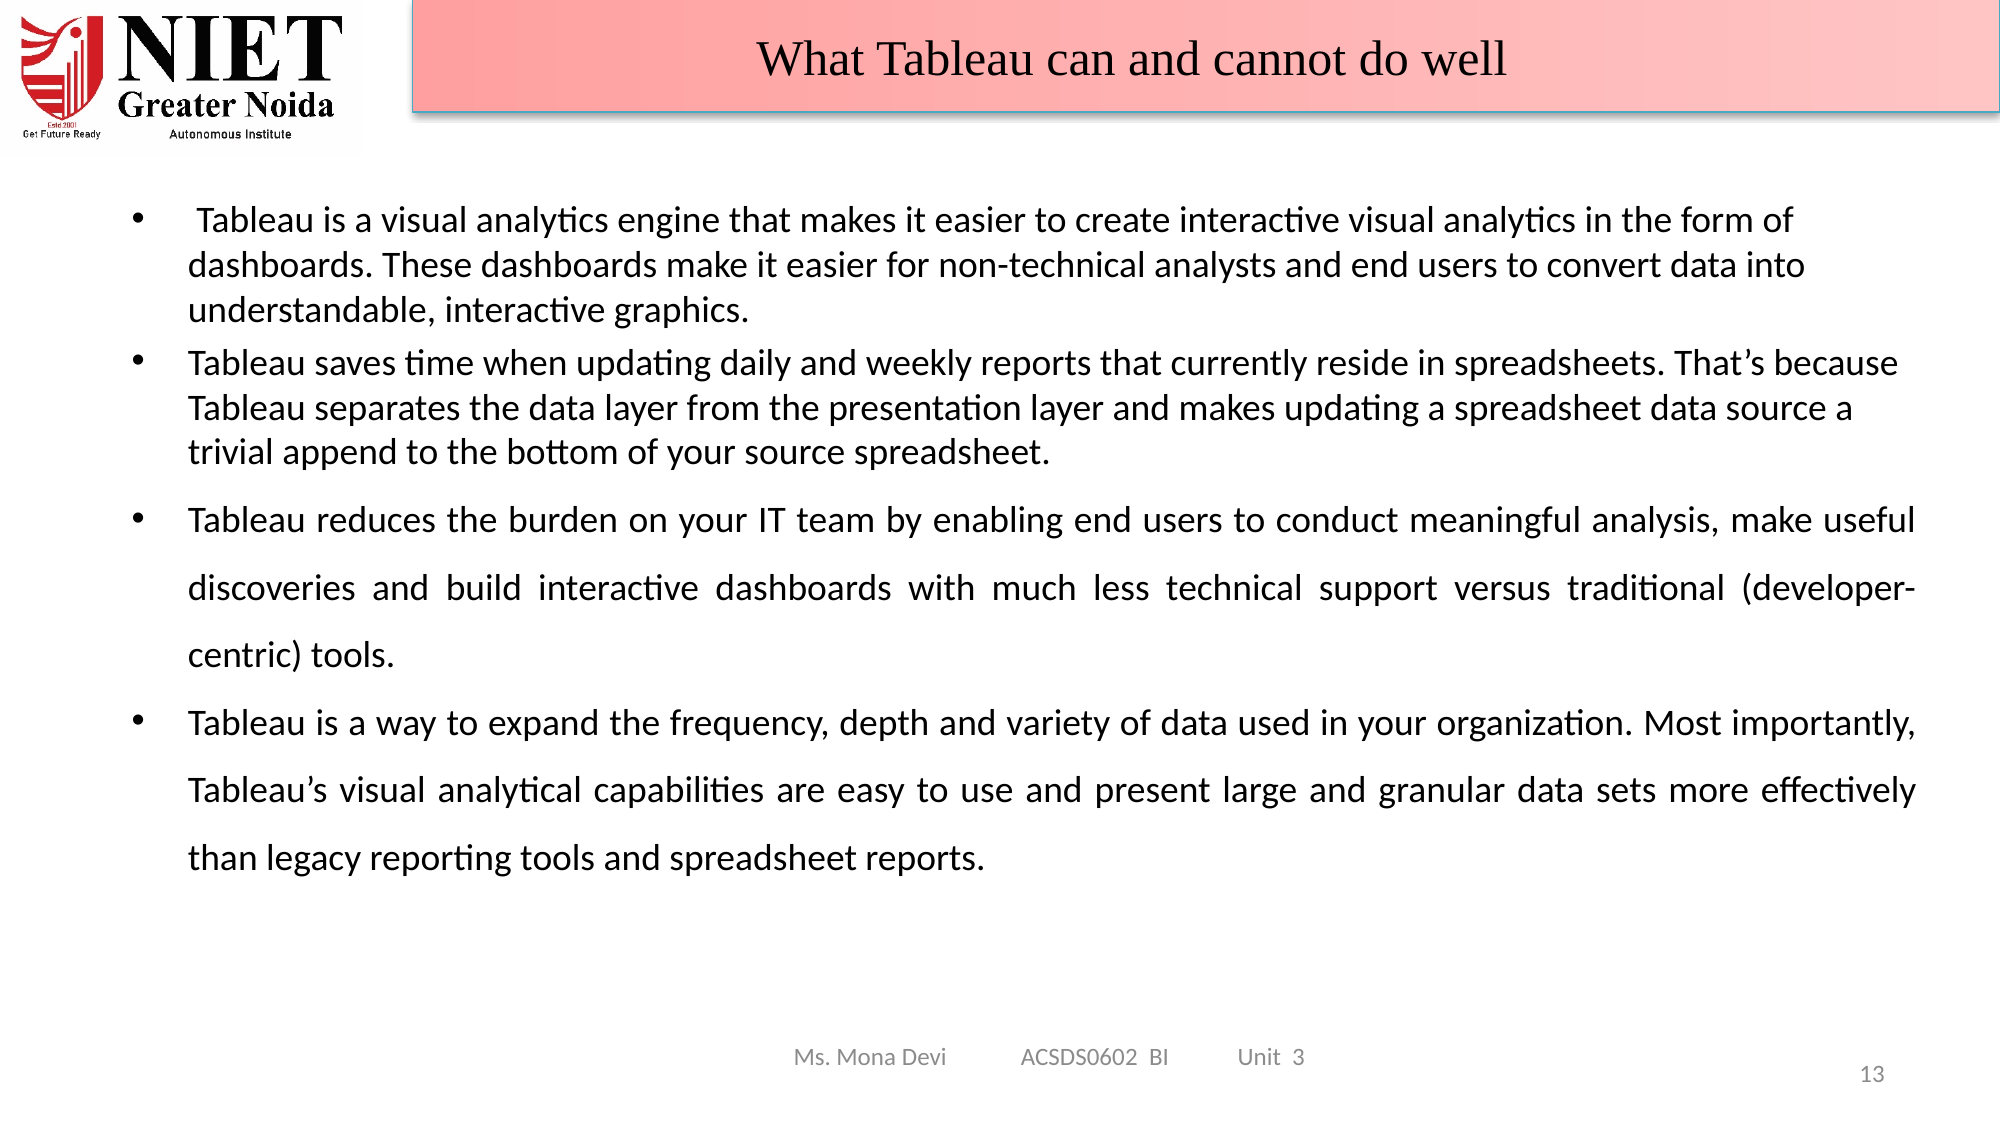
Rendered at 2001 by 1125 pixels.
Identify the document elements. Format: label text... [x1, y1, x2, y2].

slide_number 13 [1433, 1042, 1900, 1103]
text_box Ms. Mona Devi ACSDS0602 BI Unit 3 [637, 1024, 1463, 1085]
list Tableau is a visual analytics engine that makes it easier to create interactive visual analytics in the form of dashboards. These dashboards make it easier for non-technical analysts and end users to convert data into understandable, interactive graphics. Tableau saves time when updating daily and weekly reports that currently reside in spreadsheets. That’s because Tableau separates the data layer from the presentation layer and makes updating a spreadsheet data source a trivial append to the bottom of your source spreadsheet. Tableau reduces the burden on your IT team by enabling end users to conduct meaningful analysis, make useful discoveries and build interactive dashboards with much less technical support versus traditional (developer-centric) tools. Tableau is a way to expand the frequency, depth and variety of data used in your organization. Most importantly, Tableau’s visual analytical capabilities are easy to use and present large and granular data sets more effectively than legacy reporting tools and spreadsheet reports. [116, 187, 1934, 975]
picture [0, 0, 363, 156]
text_box What Tableau can and cannot do well [412, 0, 2000, 113]
